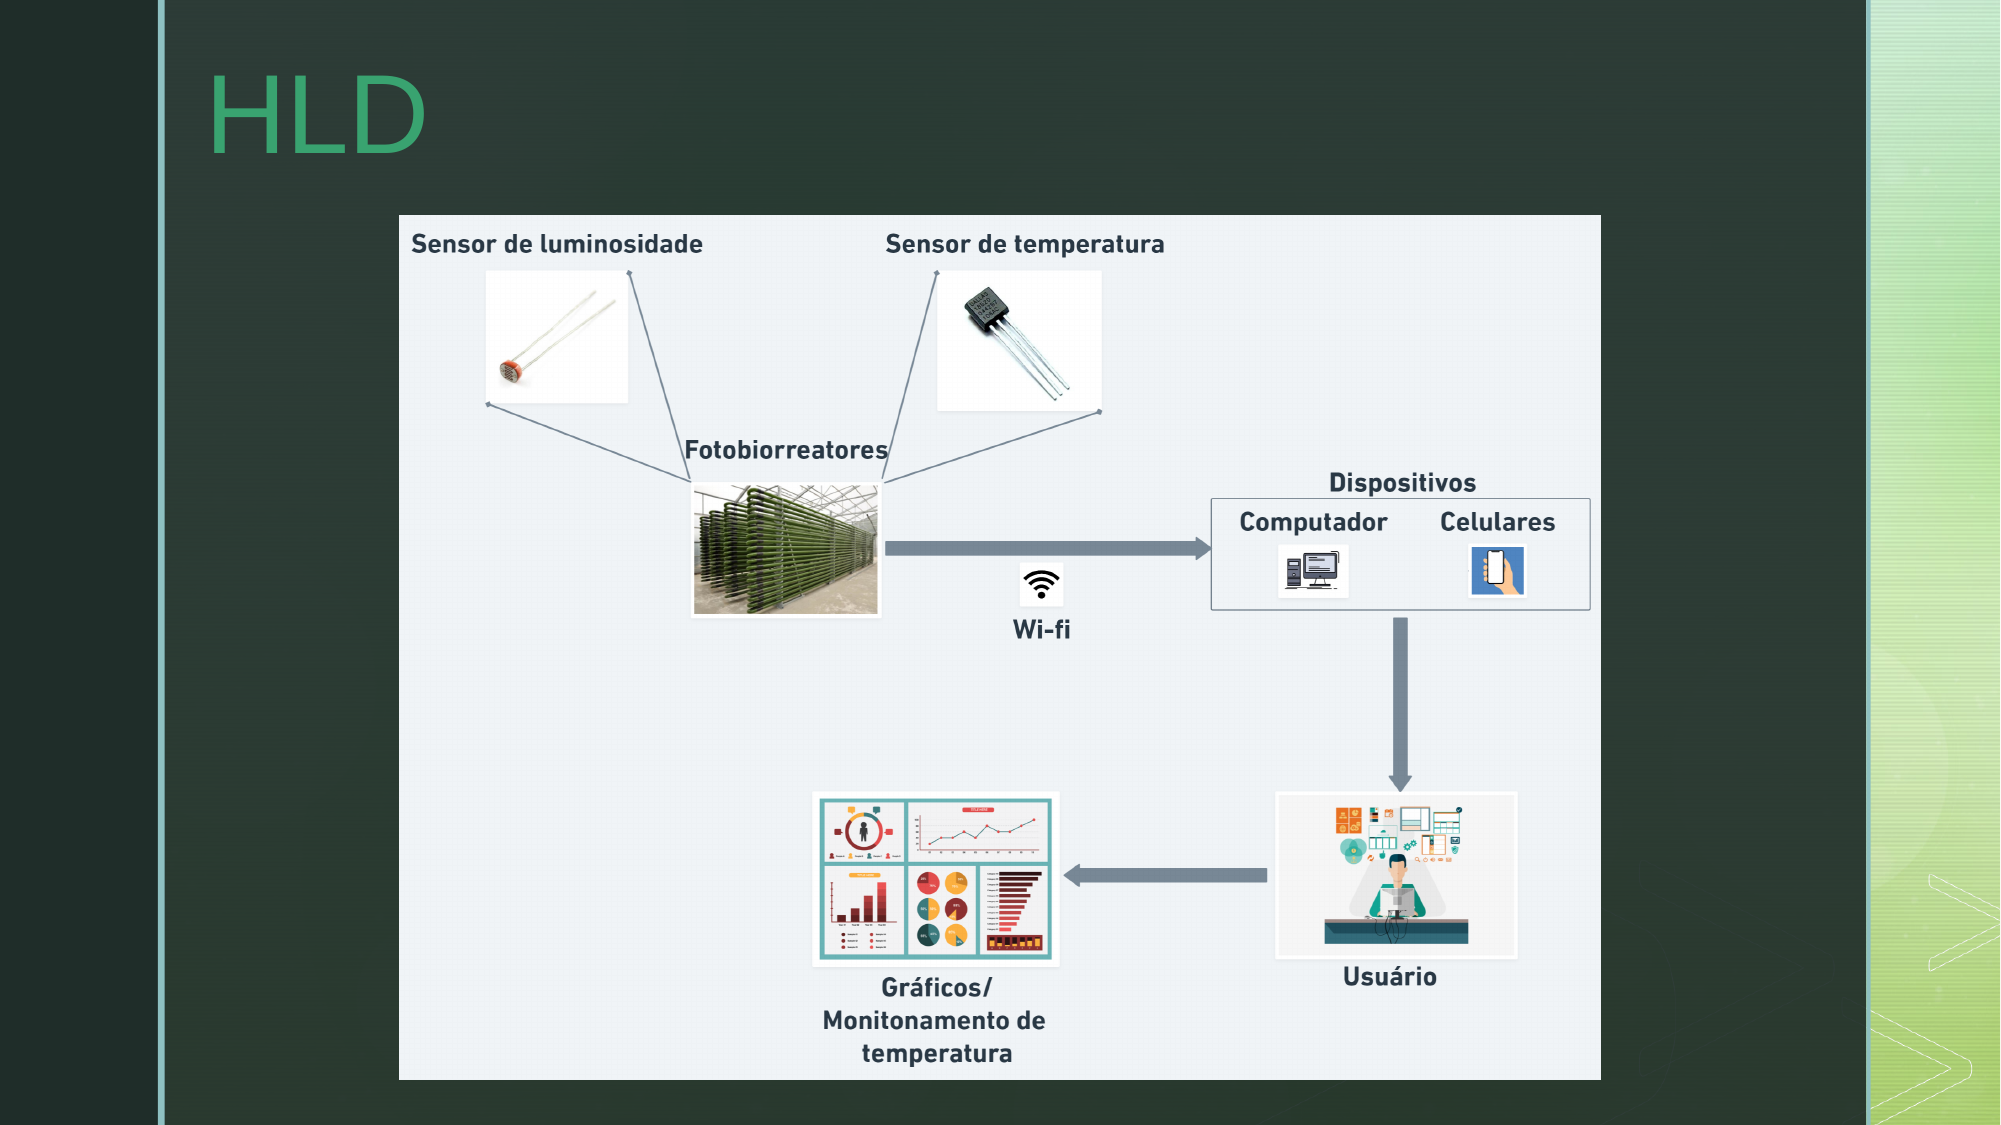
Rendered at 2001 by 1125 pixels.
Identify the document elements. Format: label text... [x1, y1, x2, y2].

picture [1871, 0, 2001, 1125]
picture [399, 214, 1601, 1081]
text_box HLD [190, 33, 1233, 184]
